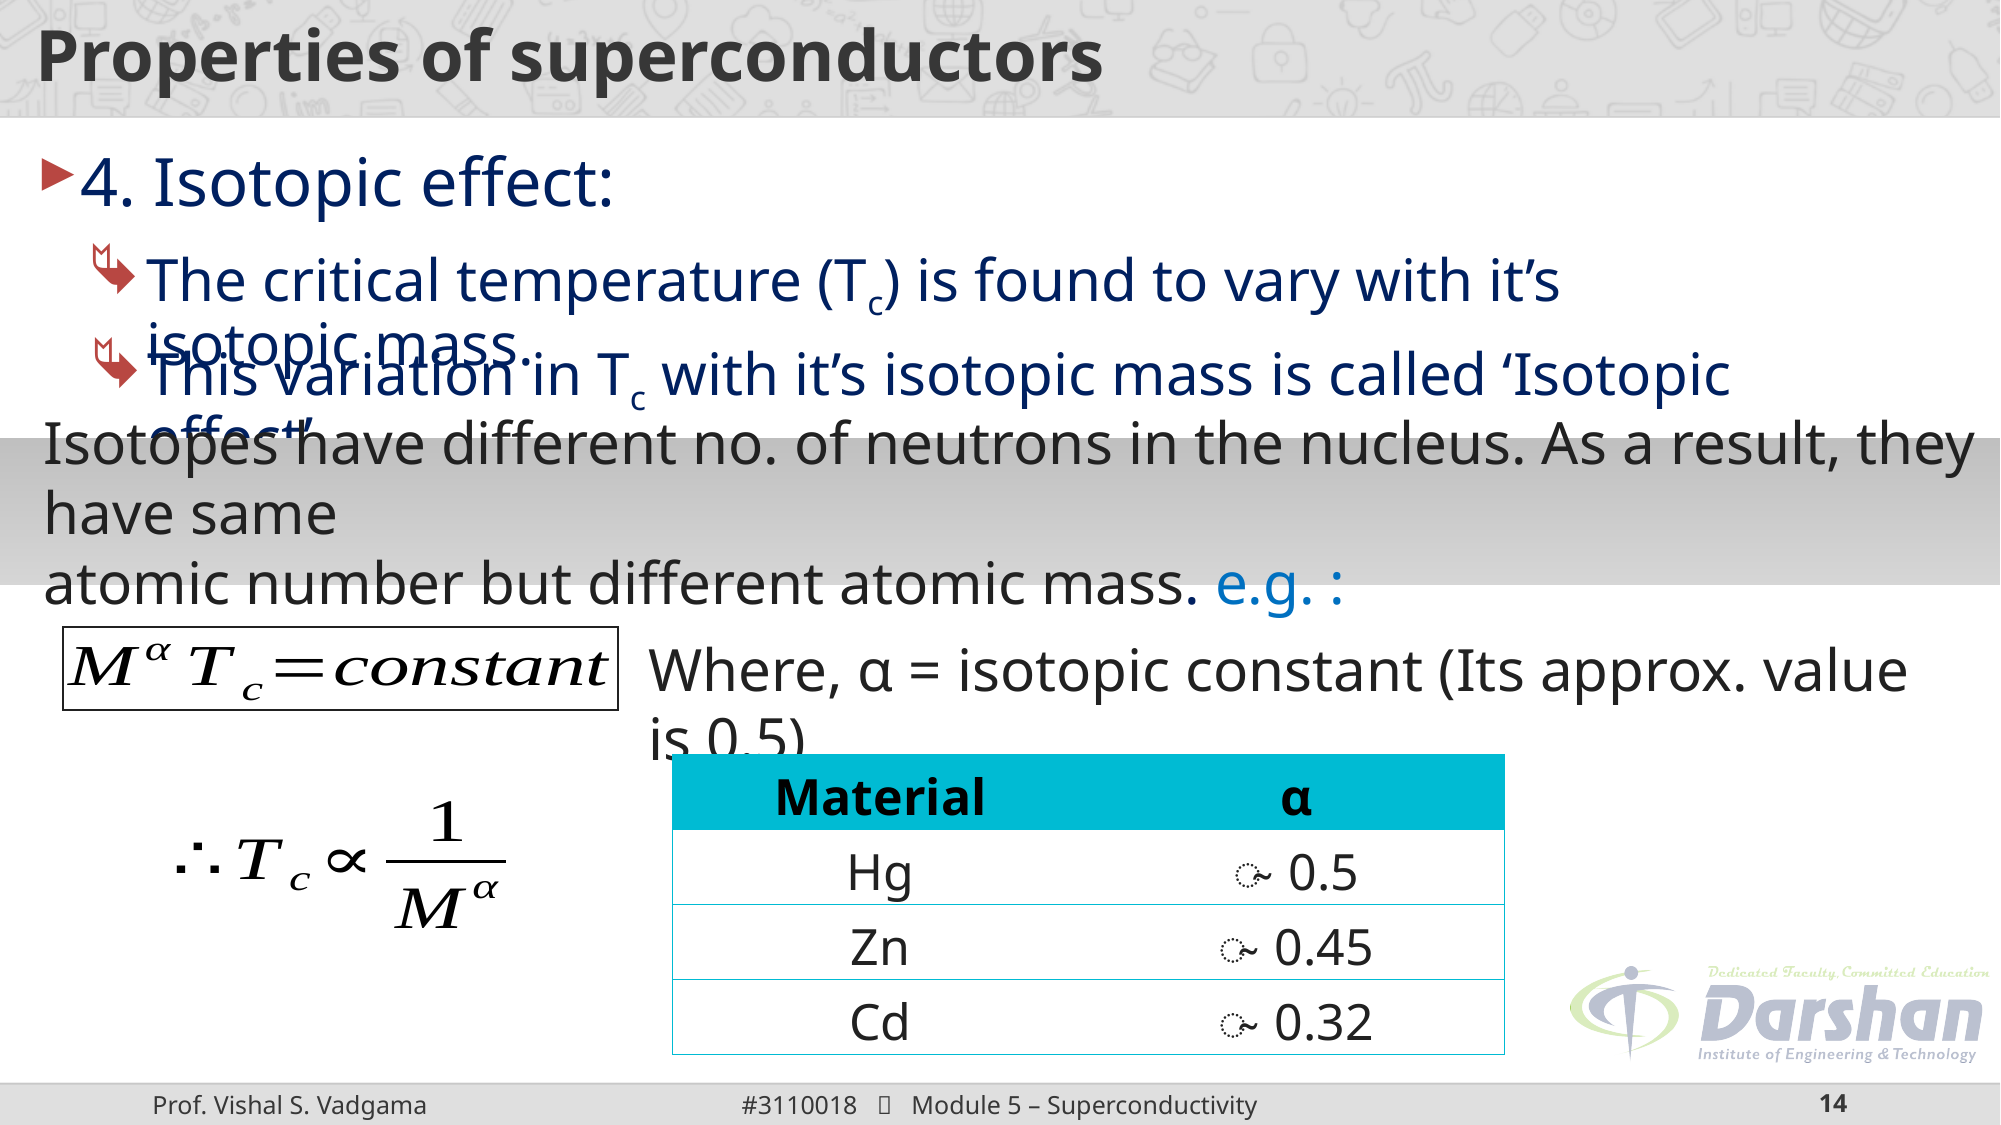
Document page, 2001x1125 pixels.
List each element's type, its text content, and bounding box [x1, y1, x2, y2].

table_header Material [673, 755, 1088, 829]
table_cell Cd [673, 980, 1088, 1054]
list 4. Isotopic effect: [21, 141, 721, 229]
table_header α [1088, 755, 1504, 829]
table_cell ̴ 0.5 [1088, 830, 1504, 904]
table_cell Zn [673, 905, 1088, 979]
text_box The critical temperature (Tc) is found to vary with it’s isotopic mass. [0, 236, 1786, 310]
text_box [1570, 966, 1990, 1063]
table_cell ̴ 0.32 [1088, 980, 1504, 1054]
table_cell Hg [673, 830, 1088, 904]
table_cell ̴ 0.45 [1088, 905, 1504, 979]
text_box This variation in Tc with it’s isotopic mass is called ‘Isotopic effect’. [0, 330, 1765, 411]
text_box Where, α = isotopic constant (Its approx. value is 0.5) [633, 625, 1956, 780]
title Properties of superconductors [0, 0, 2000, 117]
